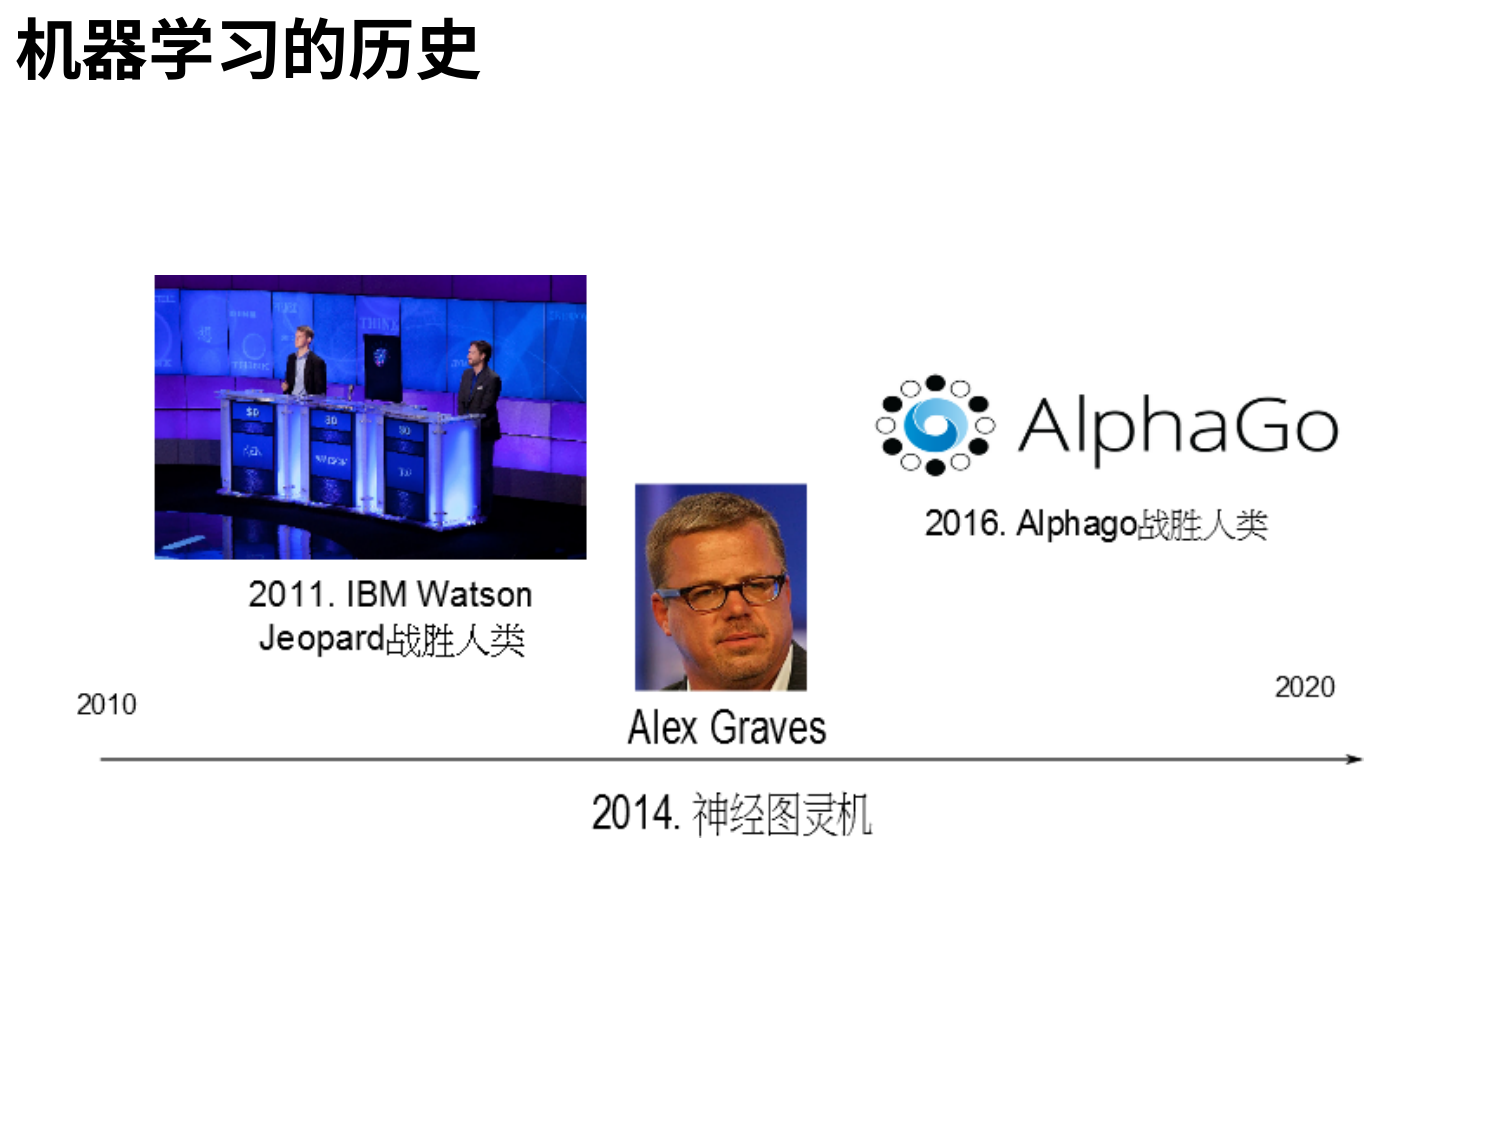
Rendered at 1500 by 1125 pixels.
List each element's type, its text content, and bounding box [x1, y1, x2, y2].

title 机器学习的历史 [0, 0, 1294, 203]
picture [77, 275, 1364, 838]
